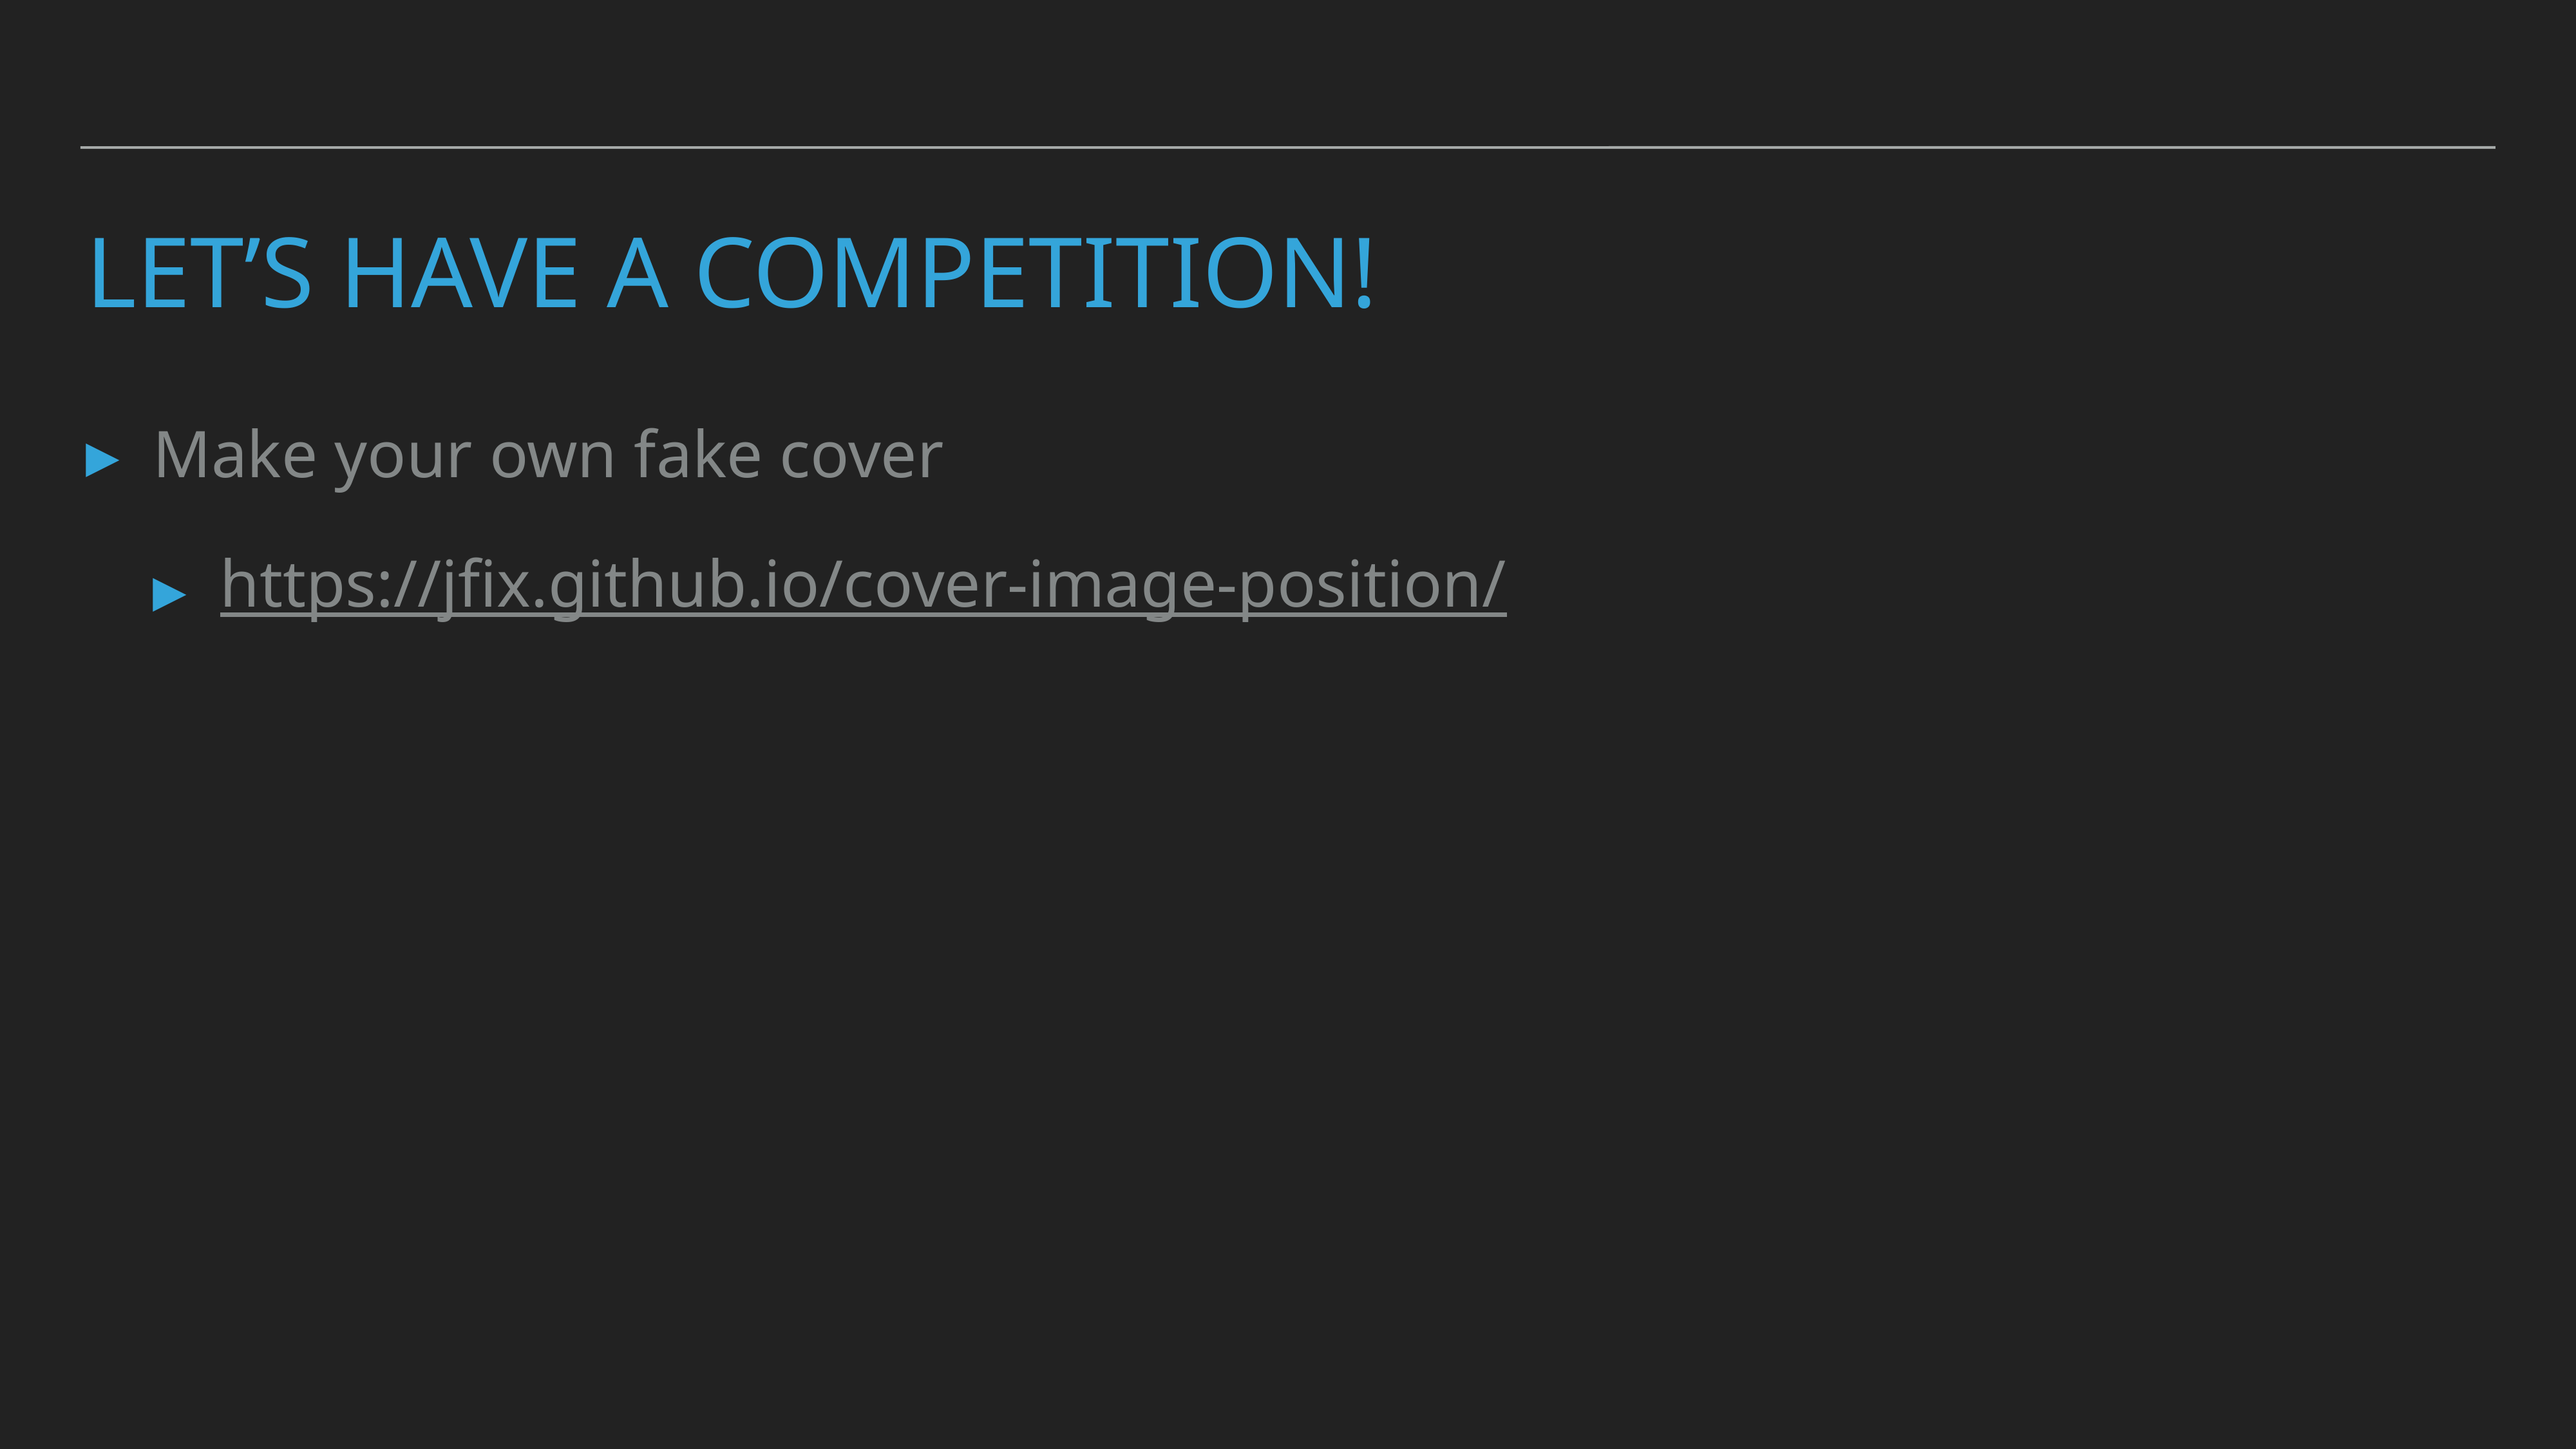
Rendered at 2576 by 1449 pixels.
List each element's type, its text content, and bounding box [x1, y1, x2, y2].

title Let’s have a competition! [80, 227, 2496, 336]
list Make your own fake cover https://jfix.github.io/cover-image-position/ [80, 407, 2496, 1316]
